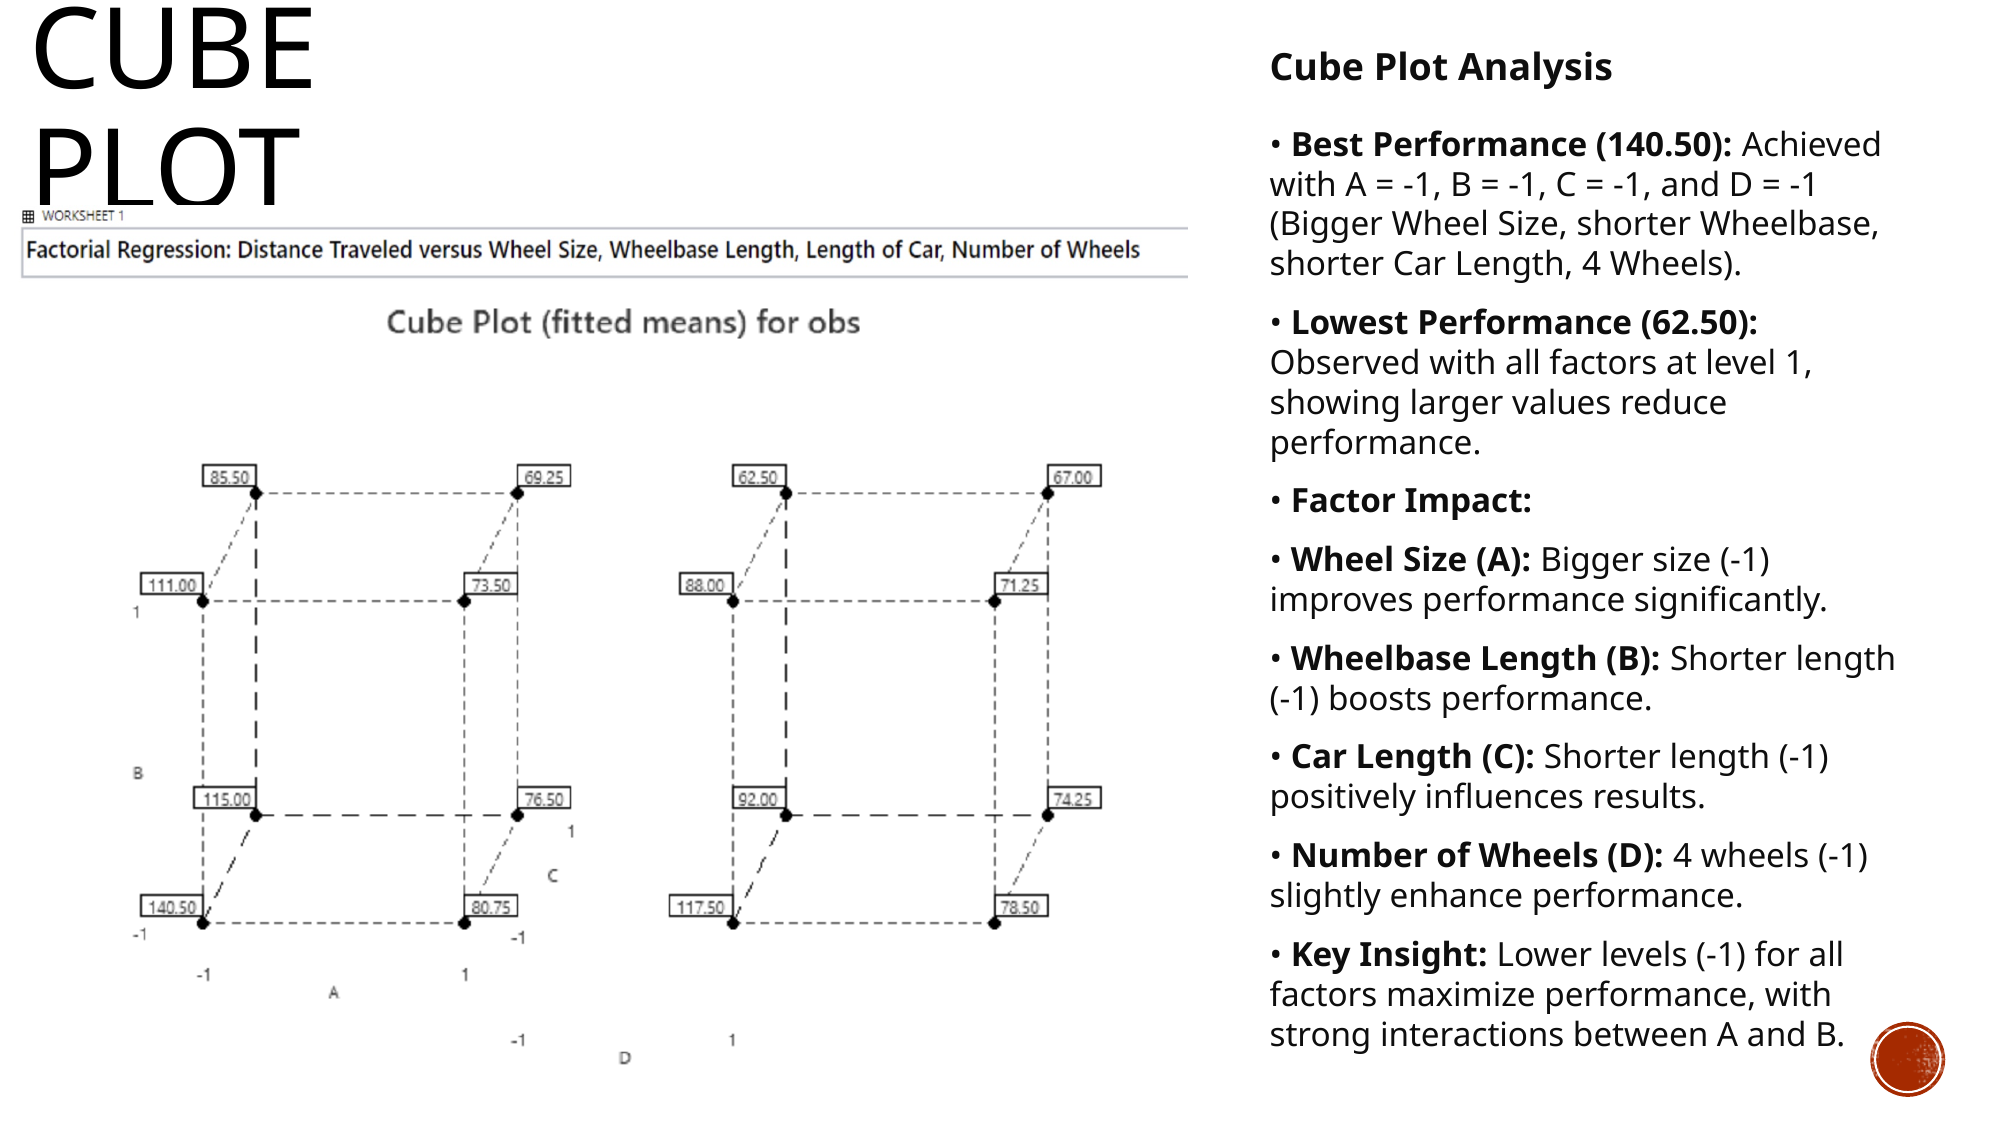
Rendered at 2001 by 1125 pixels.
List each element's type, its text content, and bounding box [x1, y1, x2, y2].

picture [14, 205, 1188, 283]
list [3, 288, 1251, 1103]
title Cube plot [14, 19, 487, 204]
text_box Cube Plot Analysis • Best Performance (140.50): Achieved with A = -1, B = -1, C = -1, and D = -1 (Bigger Wheel Size, shorter Wheelbase, shorter Car Length, 4 Wheels). • Lowest Performance (62.50): Observed with all factors at level 1, showing larger values reduce performance. • Factor Impact: • Wheel Size (A): Bigger size (-1) improves performance significantly. • Wheelbase Length (B): Shorter length (-1) boosts performance. • Car Length (C): Shorter length (-1) positively influences results. • Number of Wheels (D): 4 wheels (-1) slightly enhance performance. • Key Insight: Lower levels (-1) for all factors maximize performance, with strong interactions between A and B. [1254, 35, 1930, 1125]
